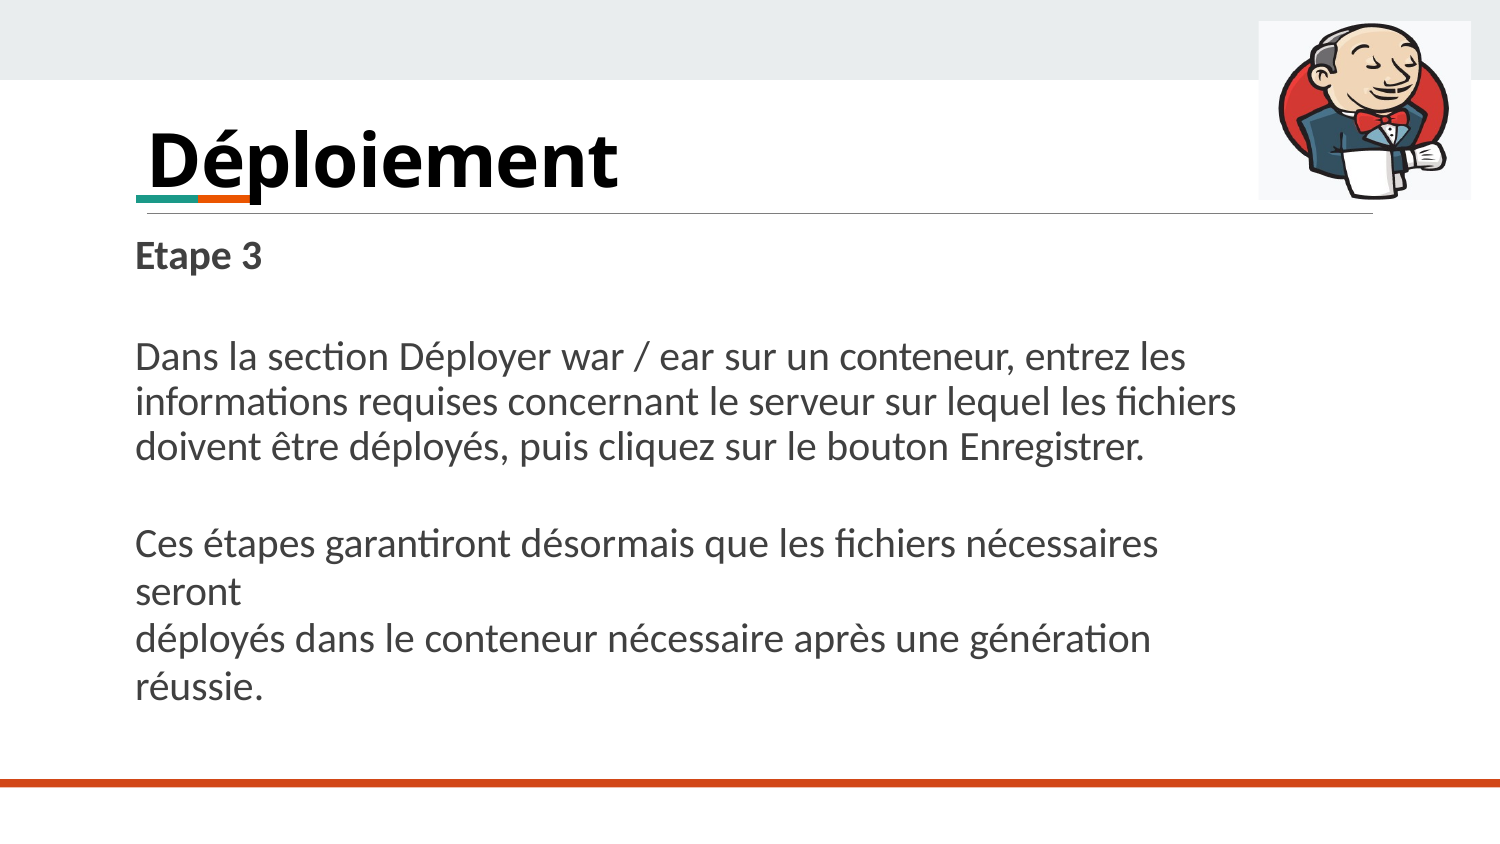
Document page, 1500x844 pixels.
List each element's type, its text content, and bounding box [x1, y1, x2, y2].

text_box Etape 3 Dans la section Déployer war / ear sur un conteneur, entrez les informations requises concernant le serveur sur lequel les fichiers doivent être déployés, puis cliquez sur le bouton Enregistrer. Ces étapes garantiront désormais que les fichiers nécessaires seront déployés dans le conteneur nécessaire après une génération réussie. [132, 225, 1301, 709]
text_box [0, 779, 1500, 788]
title Déploiement [144, 110, 660, 225]
text_box [1258, 21, 1472, 200]
